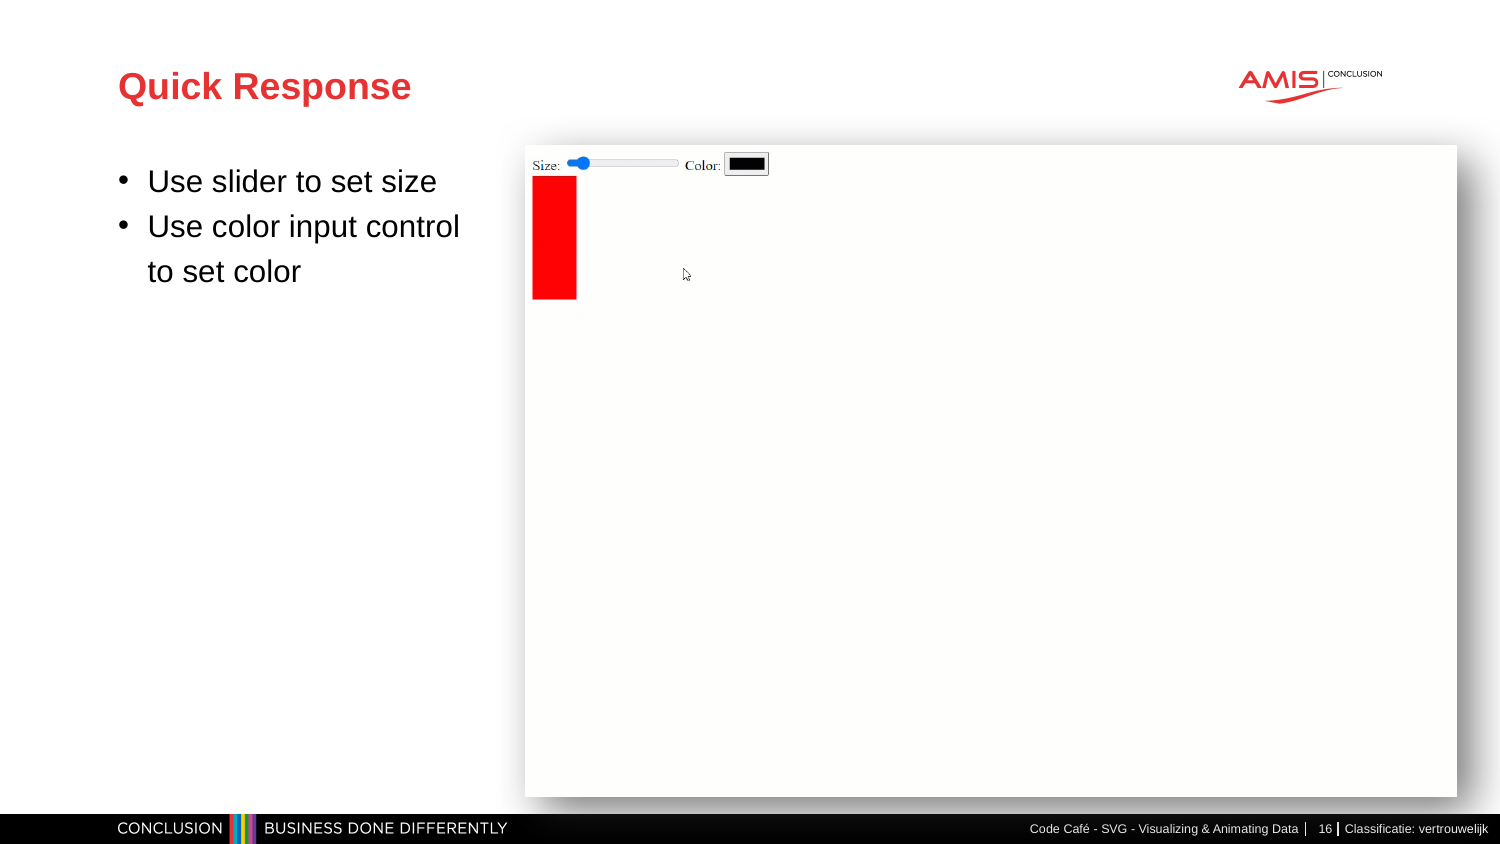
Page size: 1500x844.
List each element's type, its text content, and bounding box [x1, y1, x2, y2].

list Use slider to set size Use color input control to set color [118, 153, 517, 774]
picture [0, 814, 236, 844]
picture [239, 814, 1500, 844]
title Quick Response [118, 47, 1205, 130]
picture [1205, 59, 1388, 106]
picture [524, 145, 1457, 797]
